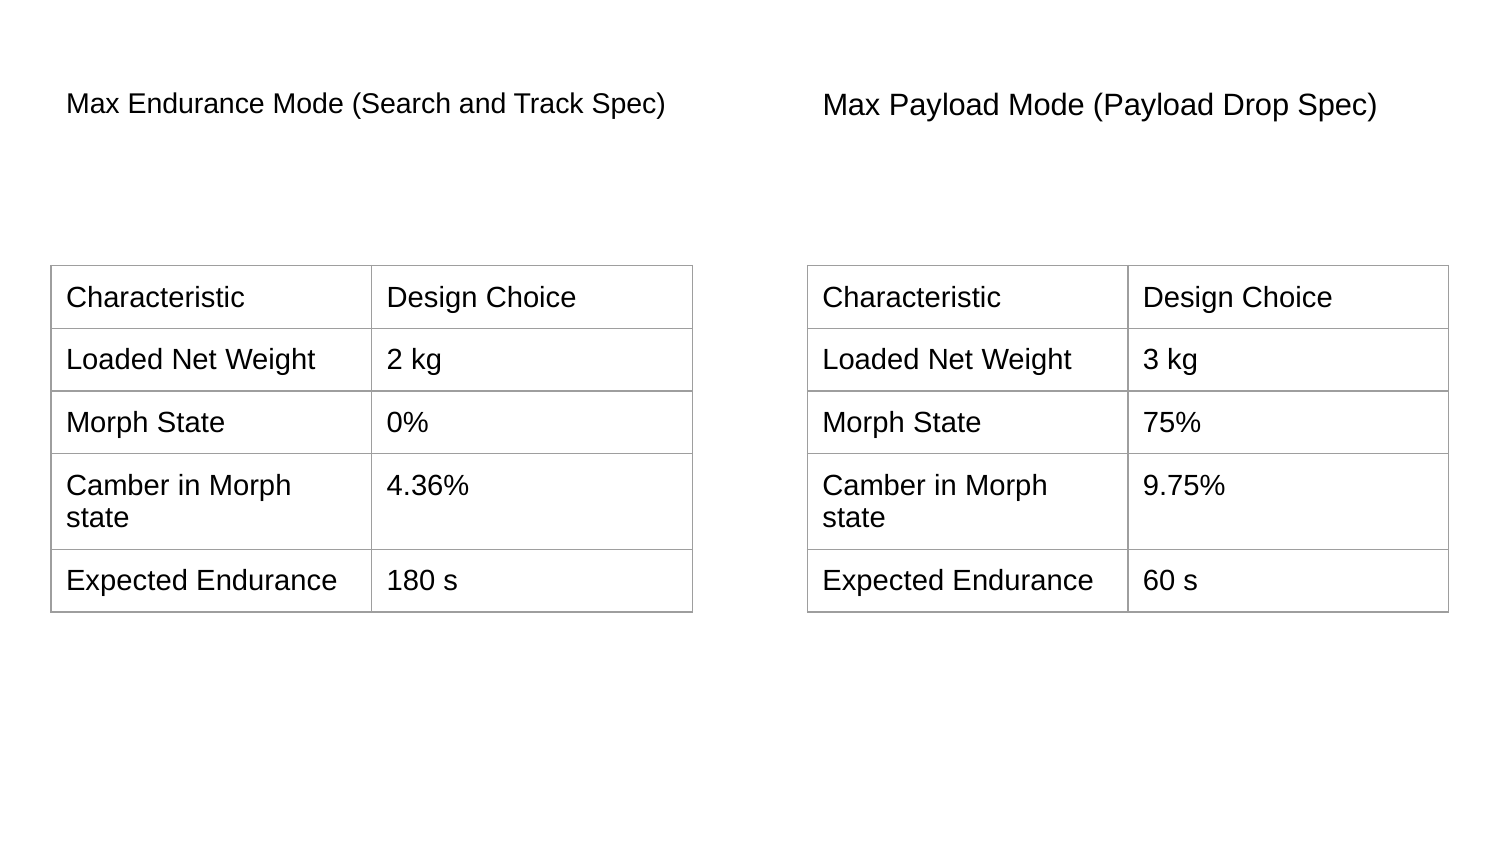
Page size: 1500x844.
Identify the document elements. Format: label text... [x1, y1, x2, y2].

table_header Design Choice [372, 266, 692, 328]
table_cell 9.75% [1129, 454, 1448, 549]
table_cell 3 kg [1129, 329, 1448, 390]
table_cell 60 s [1129, 550, 1448, 611]
table_header Characteristic [52, 266, 371, 328]
table_header Design Choice [1129, 266, 1448, 328]
table_cell Morph State [52, 392, 371, 453]
title Max Endurance Mode (Search and Track Spec) [51, 72, 693, 167]
table_cell Expected Endurance [52, 550, 371, 611]
table_cell Loaded Net Weight [808, 329, 1127, 390]
table_header Characteristic [808, 266, 1127, 328]
table_cell 2 kg [372, 329, 692, 390]
table_cell 180 s [372, 550, 692, 611]
table_cell 75% [1129, 392, 1448, 453]
table_cell Camber in Morph state [52, 454, 371, 549]
table_cell 0% [372, 392, 692, 453]
title Max Payload Mode (Payload Drop Spec) [807, 72, 1449, 167]
table_cell Loaded Net Weight [52, 329, 371, 390]
table_cell 4.36% [372, 454, 692, 549]
table_cell Morph State [808, 392, 1127, 453]
table_cell Camber in Morph state [808, 454, 1127, 549]
table_cell Expected Endurance [808, 550, 1127, 611]
